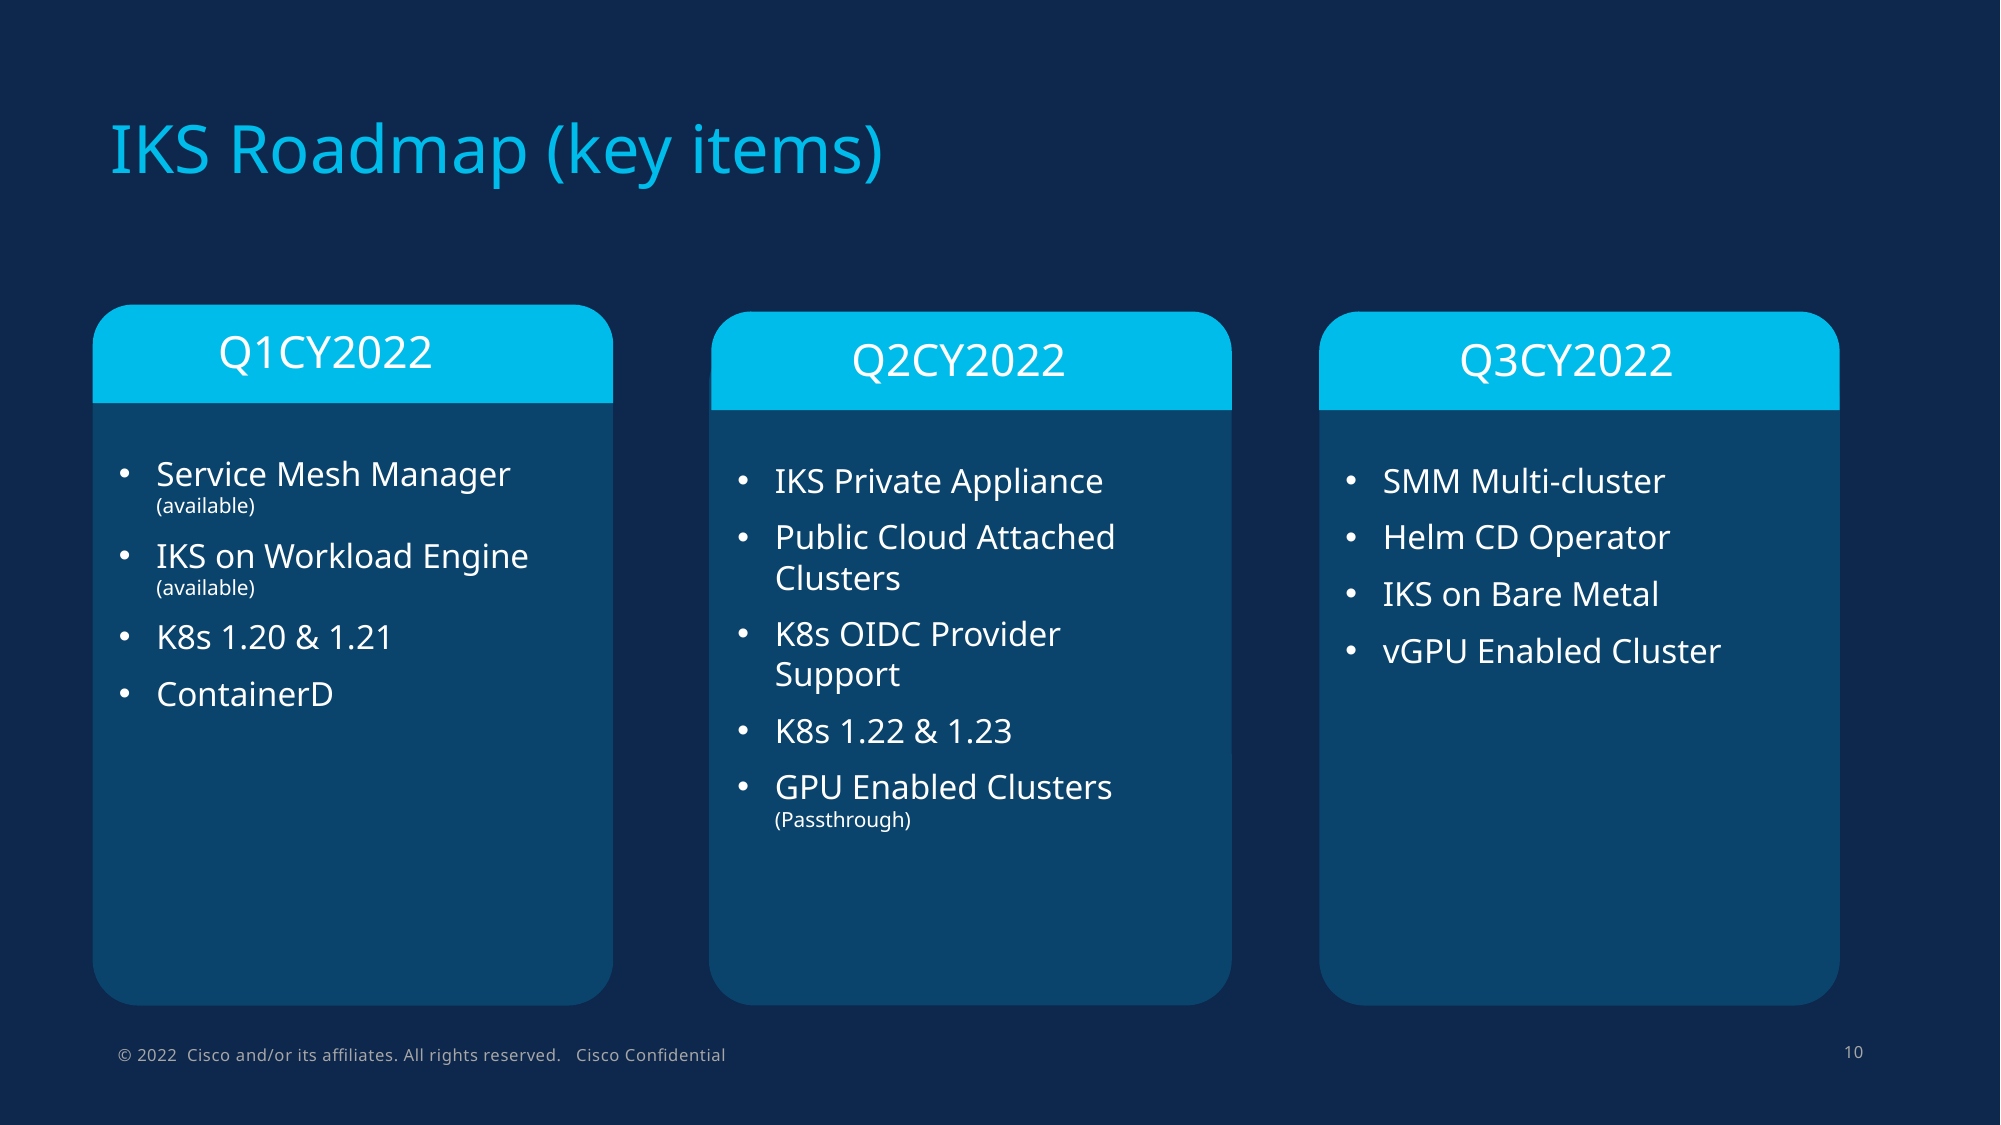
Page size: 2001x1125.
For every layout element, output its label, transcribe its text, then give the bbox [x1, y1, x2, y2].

text_box Q2CY2022 [683, 324, 1247, 393]
text_box [90, 334, 616, 406]
text_box Service Mesh Manager (available) IKS on Workload Engine (available) K8s 1.20 & 1.21 ContainerD [79, 443, 614, 893]
text_box [90, 404, 616, 1008]
text_box IKS Private Appliance Public Cloud Attached Clusters K8s OIDC Provider Support K8s 1.22 & 1.23 GPU Enabled Clusters (Passthrough) [697, 450, 1232, 955]
title IKS Roadmap (key items) [95, 74, 1922, 235]
text_box [709, 393, 1234, 413]
text_box [1317, 412, 1842, 1008]
text_box SMM Multi-cluster Helm CD Operator IKS on Bare Metal vGPU Enabled Cluster [1305, 450, 1840, 907]
text_box [100, 302, 605, 317]
text_box Q1CY2022 [50, 317, 614, 386]
text_box [1317, 393, 1842, 413]
text_box [1327, 309, 1832, 324]
text_box [706, 393, 1234, 1008]
text_box [719, 309, 1224, 324]
text_box Q3CY2022 [1291, 324, 1855, 393]
